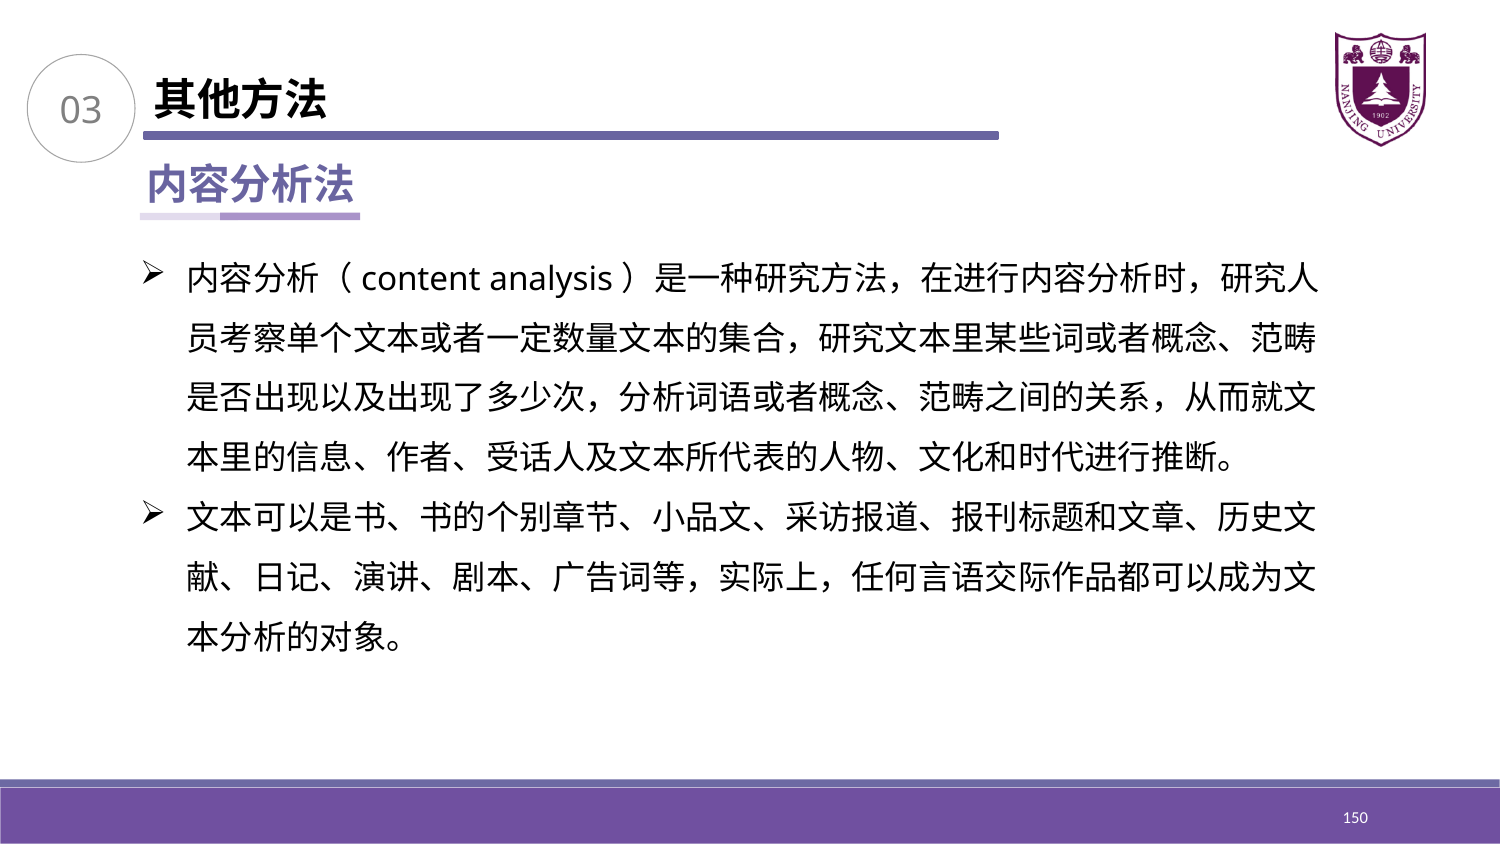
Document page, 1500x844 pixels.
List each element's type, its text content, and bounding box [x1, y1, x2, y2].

text_box 内容分析法 [131, 150, 371, 215]
text_box [139, 211, 239, 222]
picture [1334, 31, 1427, 147]
slide_number 150 [1218, 794, 1380, 840]
text_box [219, 211, 361, 221]
text_box 其他方法 [142, 66, 340, 131]
text_box 内容分析（content analysis）是一种研究方法，在进行内容分析时，研究人员考察单个文本或者一定数量文本的集合，研究文本里某些词或者概念、范畴是否出现以及出现了多少次，分析词语或者概念、范畴之间的关系，从而就文本里的信息、作者、受话人及文本所代表的人物、文化和时代进行推断。 文本可以是书、书的个别章节、小品文、采访报道、报刊标题和文章、历史文献、日记、演讲、剧本、广告词等，实际上，任何言语交际作品都可以成为文本分析的对象。 [125, 229, 1365, 664]
text_box [143, 131, 999, 140]
text_box 03 [25, 53, 137, 164]
